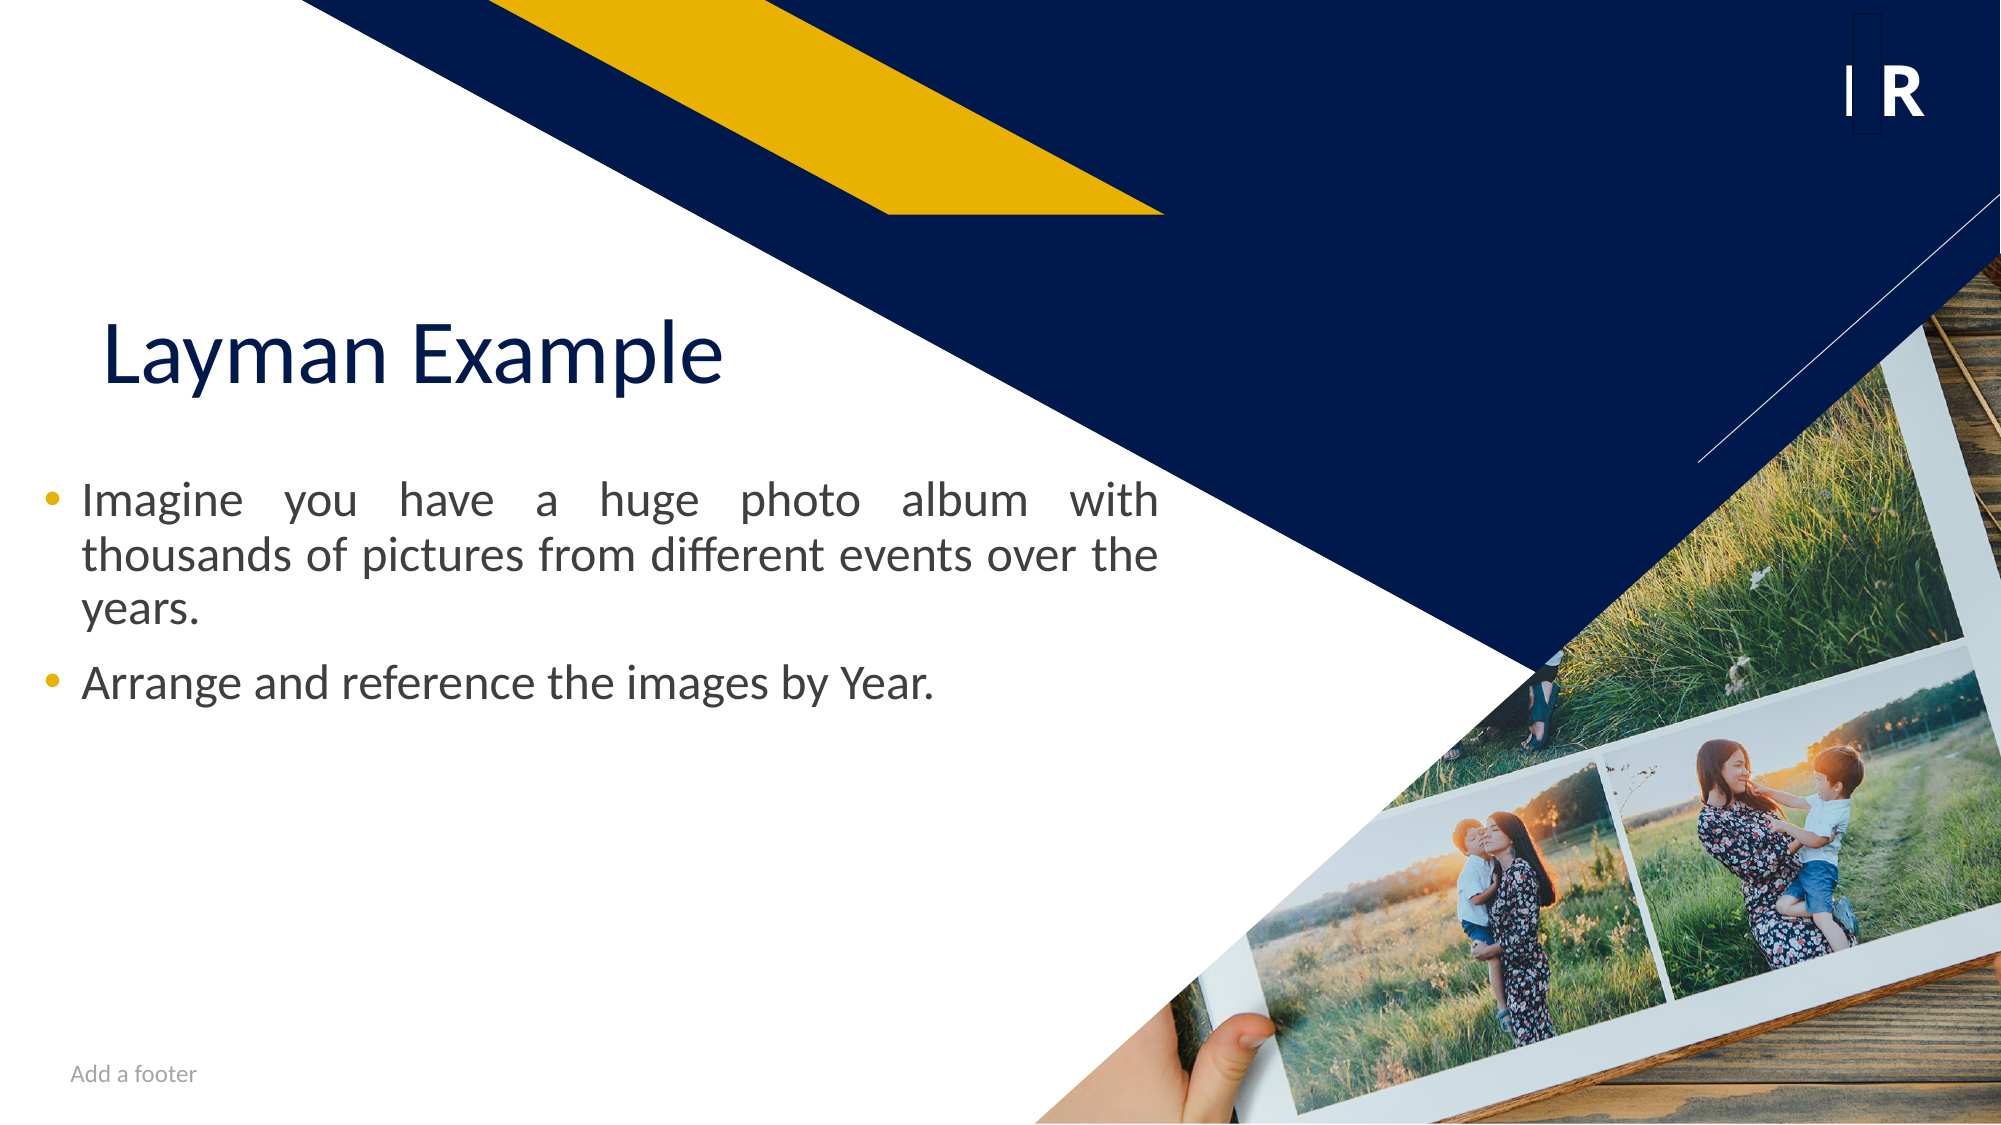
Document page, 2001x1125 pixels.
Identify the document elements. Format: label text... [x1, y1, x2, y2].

list Imagine you have a huge photo album with thousands of pictures from different events over the years. Arrange and reference the images by Year. [28, 466, 1034, 952]
footer Add a footer [55, 1042, 731, 1103]
picture [1034, 252, 2001, 1124]
title Layman Example [87, 203, 1292, 403]
text_box [1852, 13, 1882, 135]
